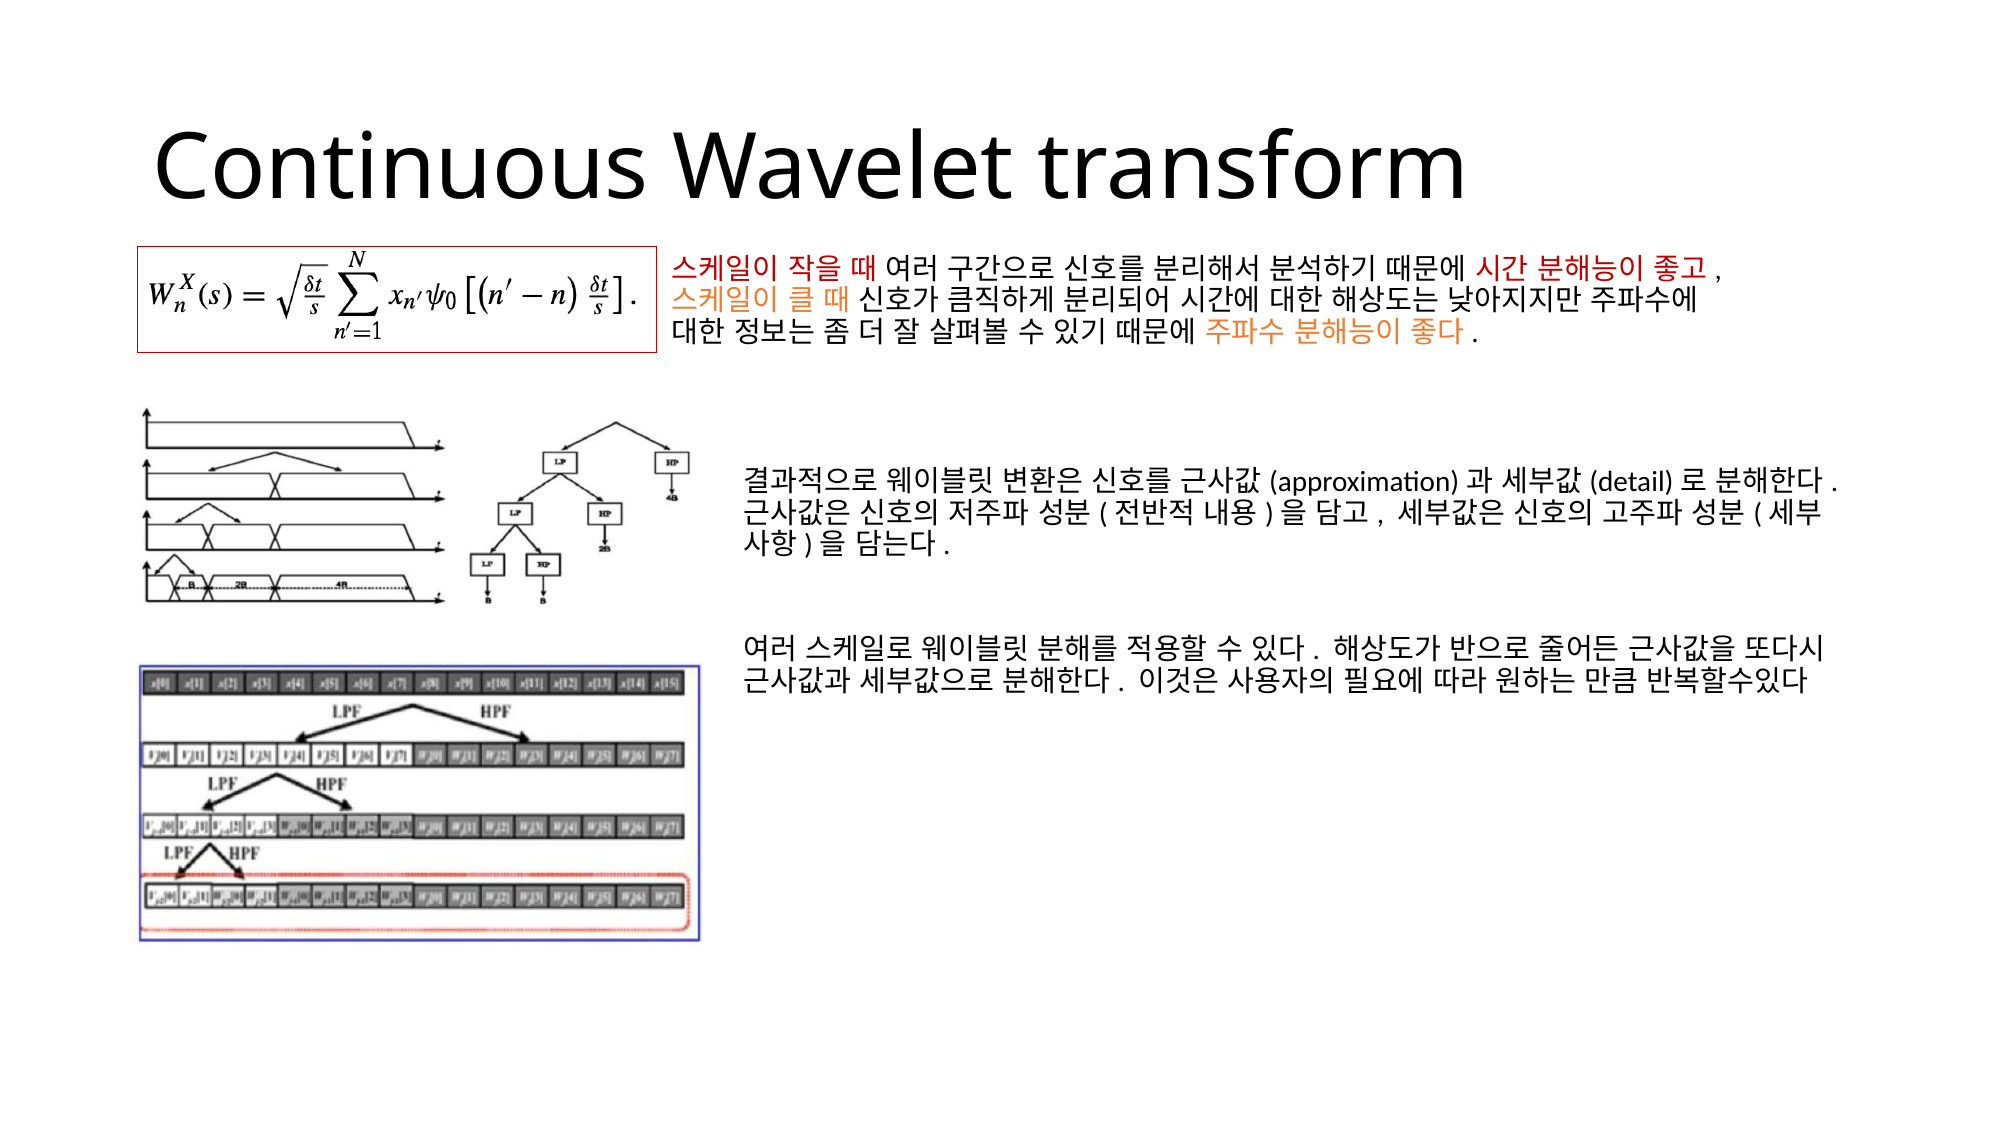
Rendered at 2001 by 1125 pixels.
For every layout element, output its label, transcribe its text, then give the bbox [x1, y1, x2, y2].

picture [108, 370, 729, 614]
text_box 결과적으로 웨이블릿 변환은 신호를 근사값(approximation)과 세부값(detail)로 분해한다. 근사값은 신호의 저주파 성분(전반적 내용)을 담고, 세부값은 신호의 고주파 성분(세부 사항)을 담는다. 여러 스케일로 웨이블릿 분해를 적용할 수 있다. 해상도가 반으로 줄어든 근사값을 또다시 근사값과 세부값으로 분해한다. 이것은 사용자의 필요에 따라 원하는 만큼 반복할수있다 [728, 459, 1894, 1083]
text_box 스케일이 작을 때 여러 구간으로 신호를 분리해서 분석하기 때문에 시간 분해능이 좋고, 스케일이 클 때 신호가 큼직하게 분리되어 시간에 대한 해상도는 낮아지지만 주파수에 대한 정보는 좀 더 잘 살펴볼 수 있기 때문에 주파수 분해능이 좋다. [656, 246, 1761, 442]
picture [137, 246, 657, 353]
title Continuous Wavelet transform [137, 59, 1863, 278]
picture [122, 652, 715, 951]
